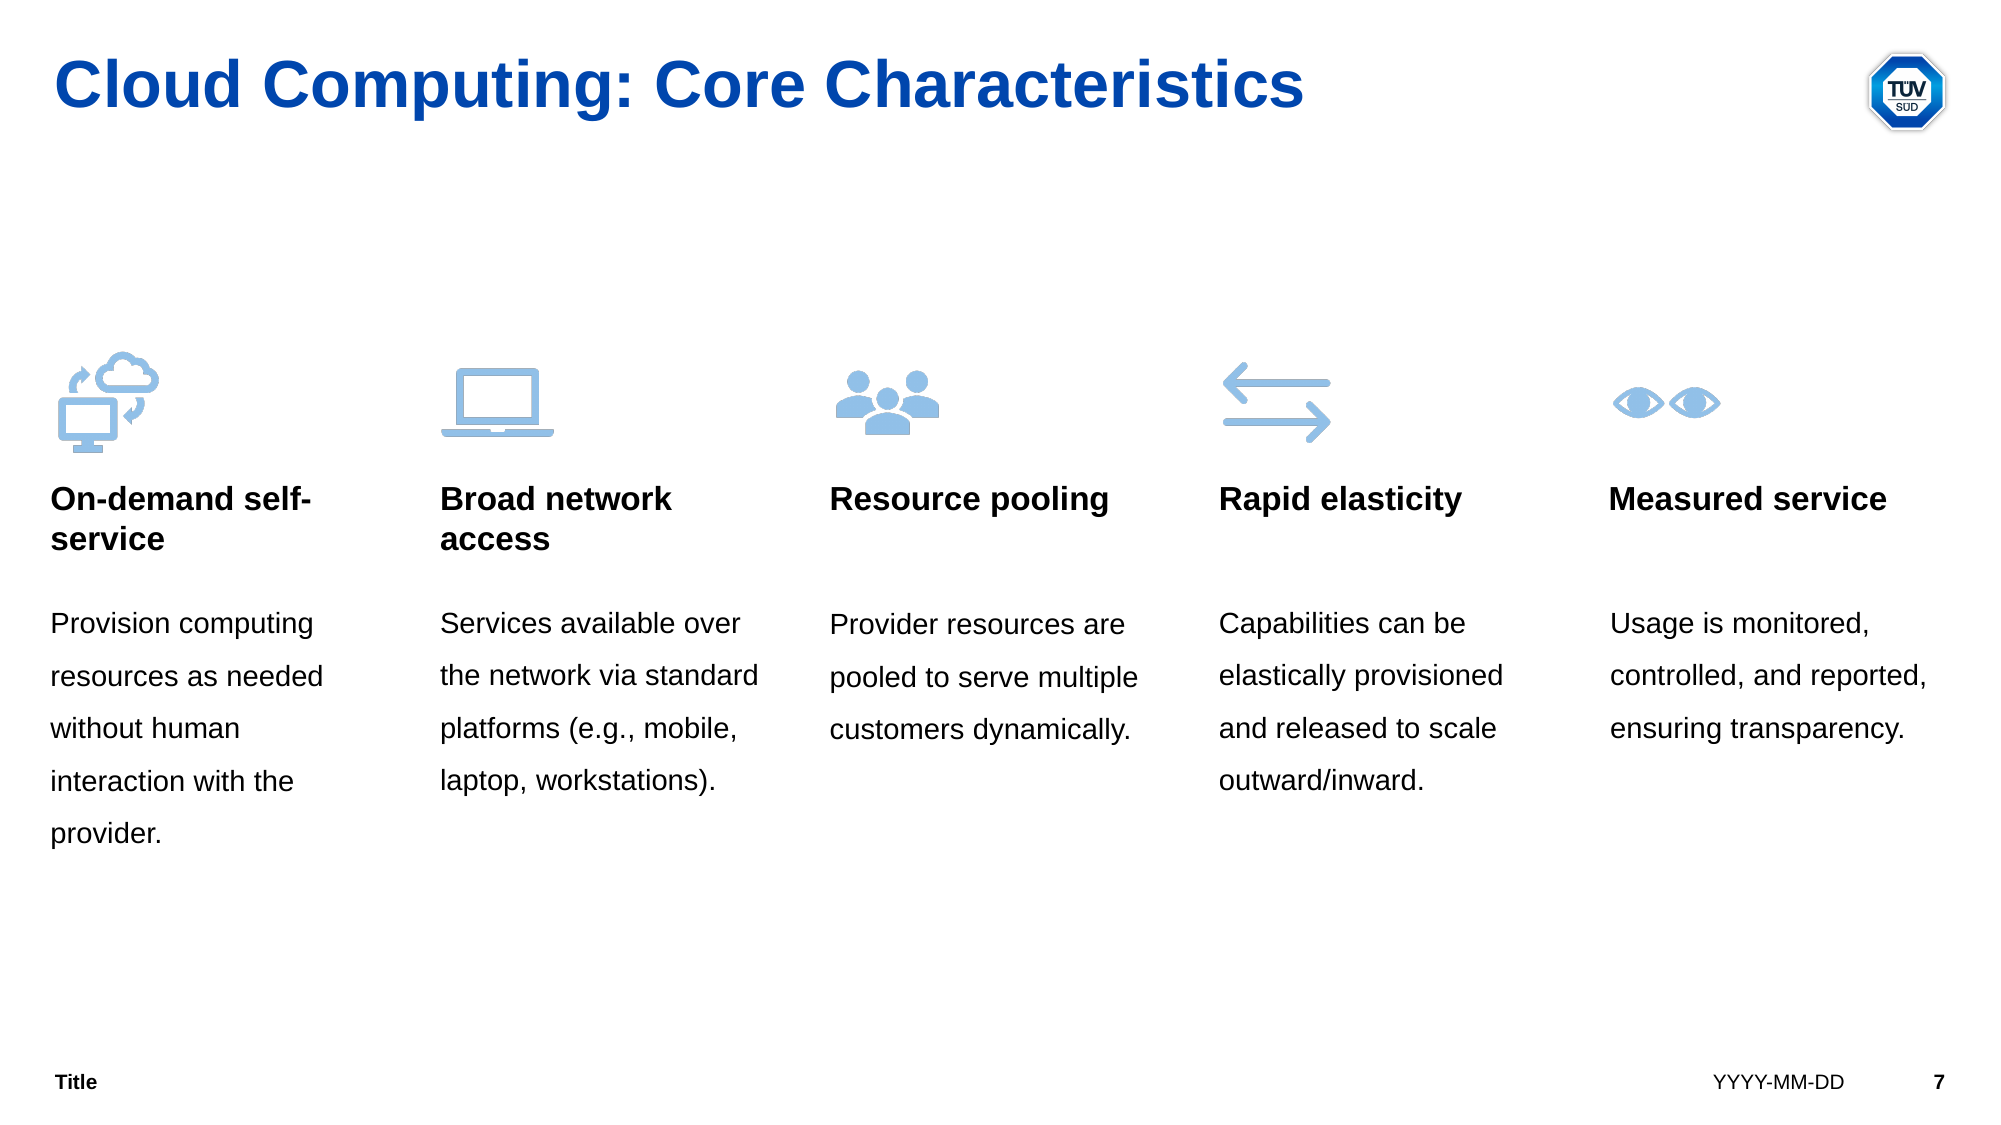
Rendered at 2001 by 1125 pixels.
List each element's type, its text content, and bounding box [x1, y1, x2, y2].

footer Title [54, 1068, 1633, 1125]
title Cloud Computing: Core Characteristics [54, 40, 1786, 187]
picture [1850, 35, 1964, 149]
slide_number 7 [1872, 1068, 1945, 1125]
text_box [50, 344, 1942, 834]
slide_number YYYY-MM-DD [1712, 1068, 1861, 1125]
